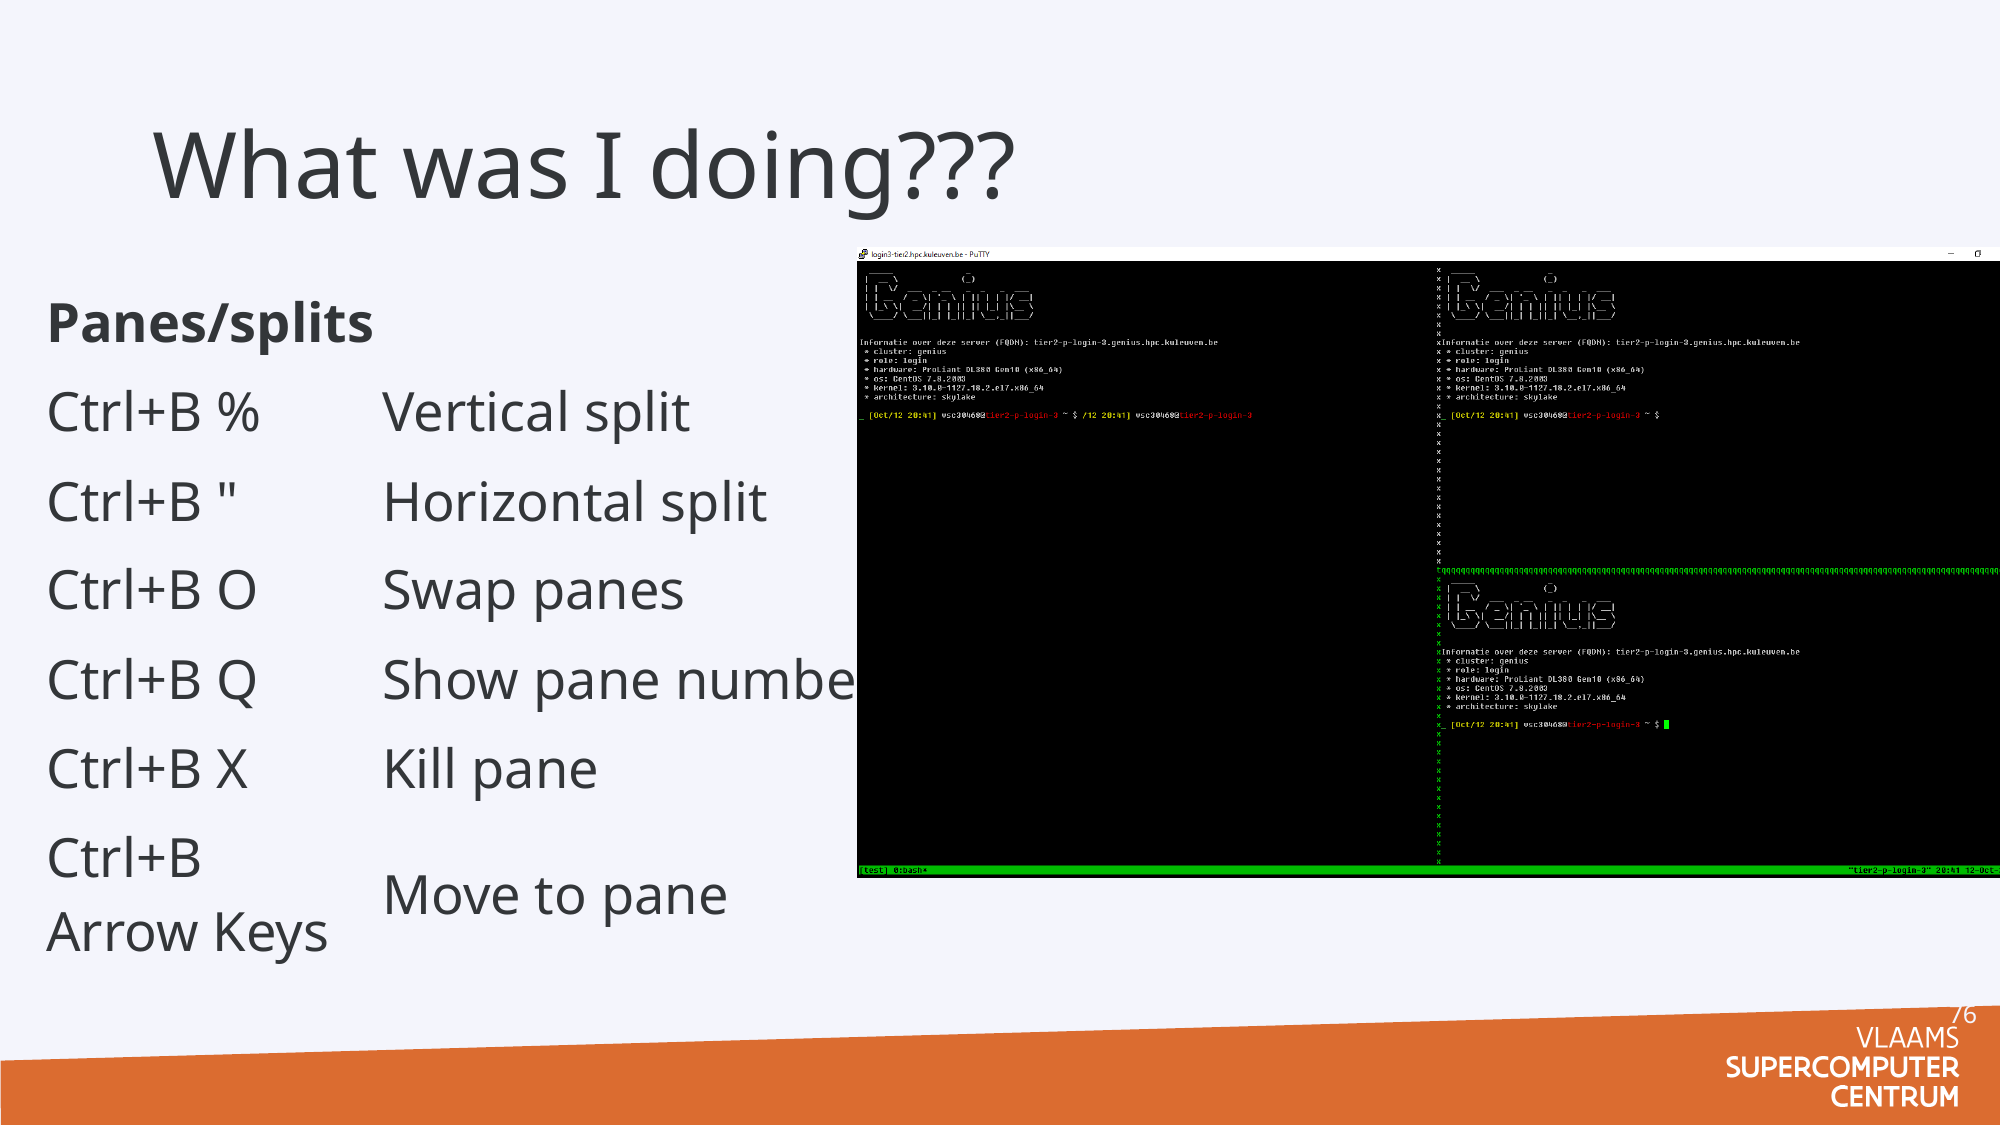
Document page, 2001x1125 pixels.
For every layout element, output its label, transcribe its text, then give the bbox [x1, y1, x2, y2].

picture [1725, 1021, 1960, 1117]
table_cell Ctrl+B " [31, 455, 367, 544]
table_cell Show pane numbers [367, 634, 857, 723]
table_cell Ctrl+B Arrow Keys [31, 812, 367, 975]
title What was I doing??? [137, 59, 1863, 277]
table_cell [31, 975, 1590, 1064]
picture [857, 247, 2000, 878]
table_cell Vertical split [367, 366, 857, 455]
table_cell Ctrl+B O [31, 544, 367, 634]
table_cell Ctrl+B Q [31, 634, 367, 723]
slide_number 76 [1787, 992, 1993, 1040]
table_cell Horizontal split [367, 455, 857, 544]
table_header Panes/splits [31, 277, 857, 366]
table_cell Ctrl+B X [31, 723, 367, 812]
table_cell Ctrl+B % [31, 366, 367, 455]
table_cell Move to pane [367, 812, 1590, 975]
table_cell Kill pane [367, 723, 857, 812]
table_cell Swap panes [367, 544, 857, 634]
